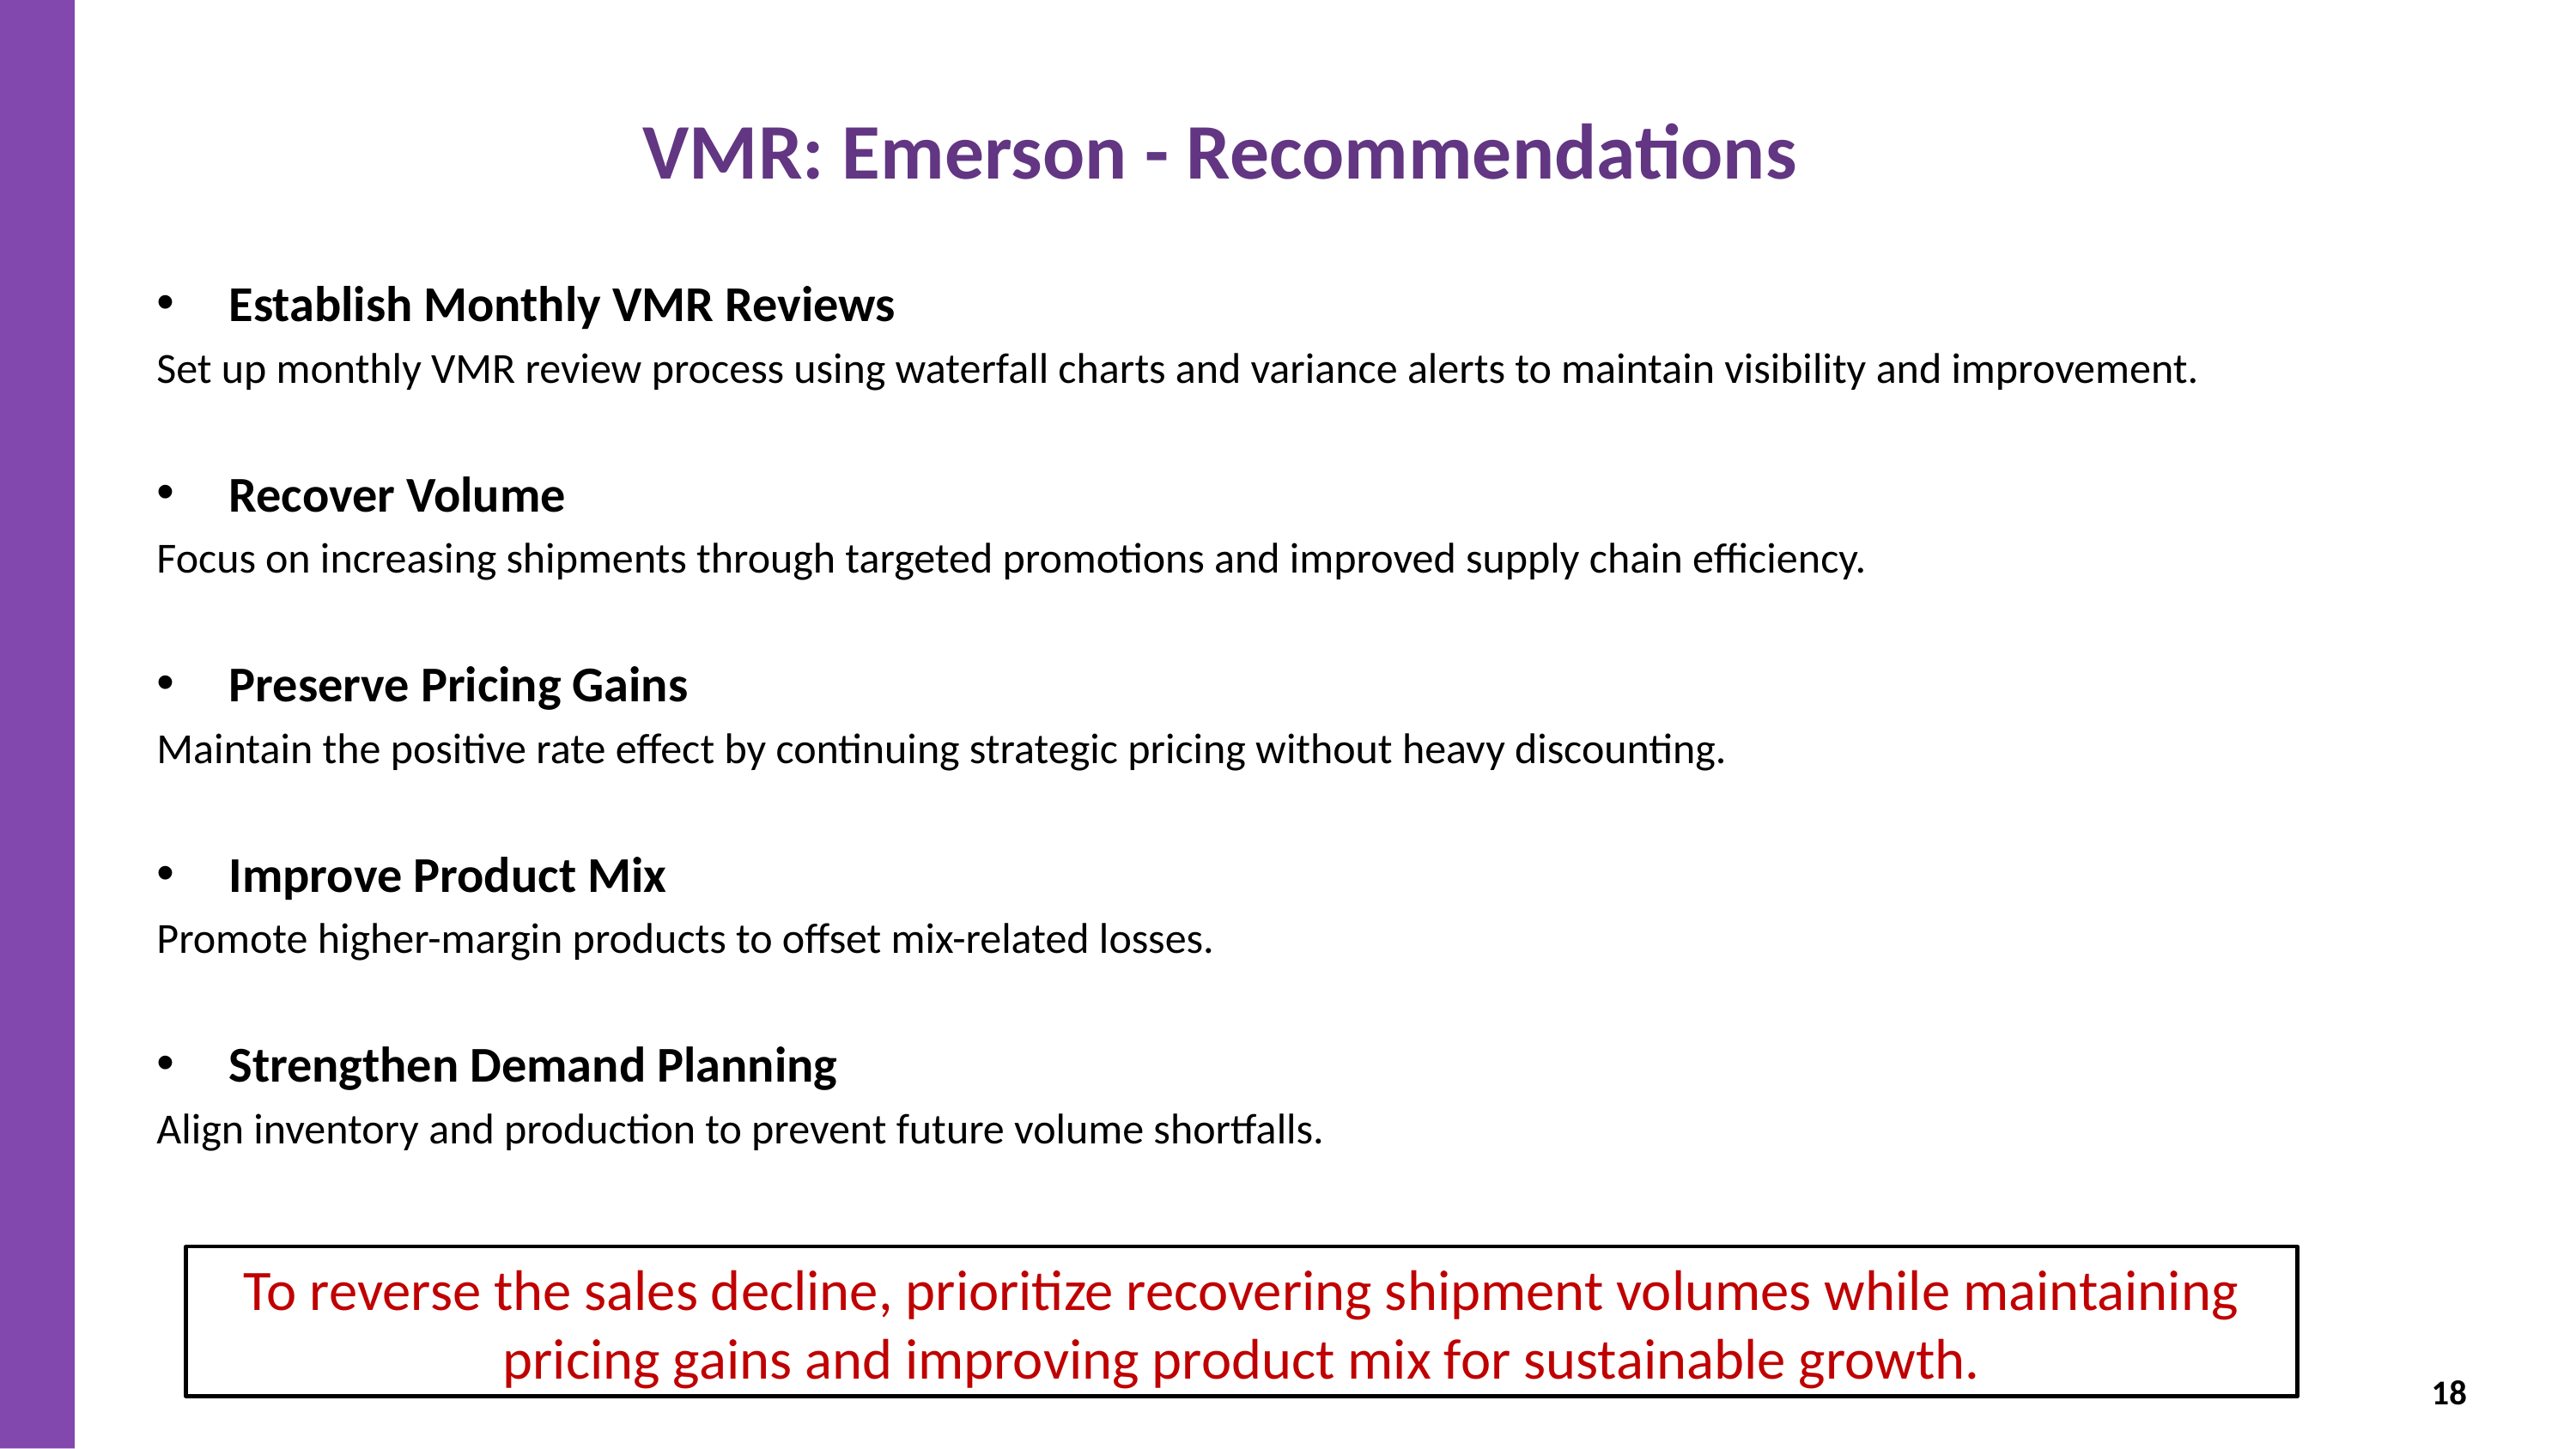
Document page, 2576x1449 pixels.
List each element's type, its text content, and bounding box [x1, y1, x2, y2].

slide_number 18 [2409, 1383, 2481, 1398]
text_box Establish Monthly VMR Reviews​ Set up monthly VMR review process using waterfall charts and variance alerts to maintain visibility and improvement. Recover Volume Focus on increasing shipments through targeted promotions and improved supply chain efficiency. Preserve Pricing Gains Maintain the positive rate effect by continuing strategic pricing without heavy discounting. Improve Product Mix Promote higher-margin products to offset mix-related losses. Strengthen Demand Planning Align inventory and production to prevent future volume shortfalls. [143, 264, 2409, 1225]
text_box VMR: Emerson - Recommendations [143, 94, 2298, 202]
text_box [0, 0, 76, 1449]
text_box To reverse the sales decline, prioritize recovering shipment volumes while maintaining pricing gains and improving product mix for sustainable growth. [185, 1245, 2299, 1398]
